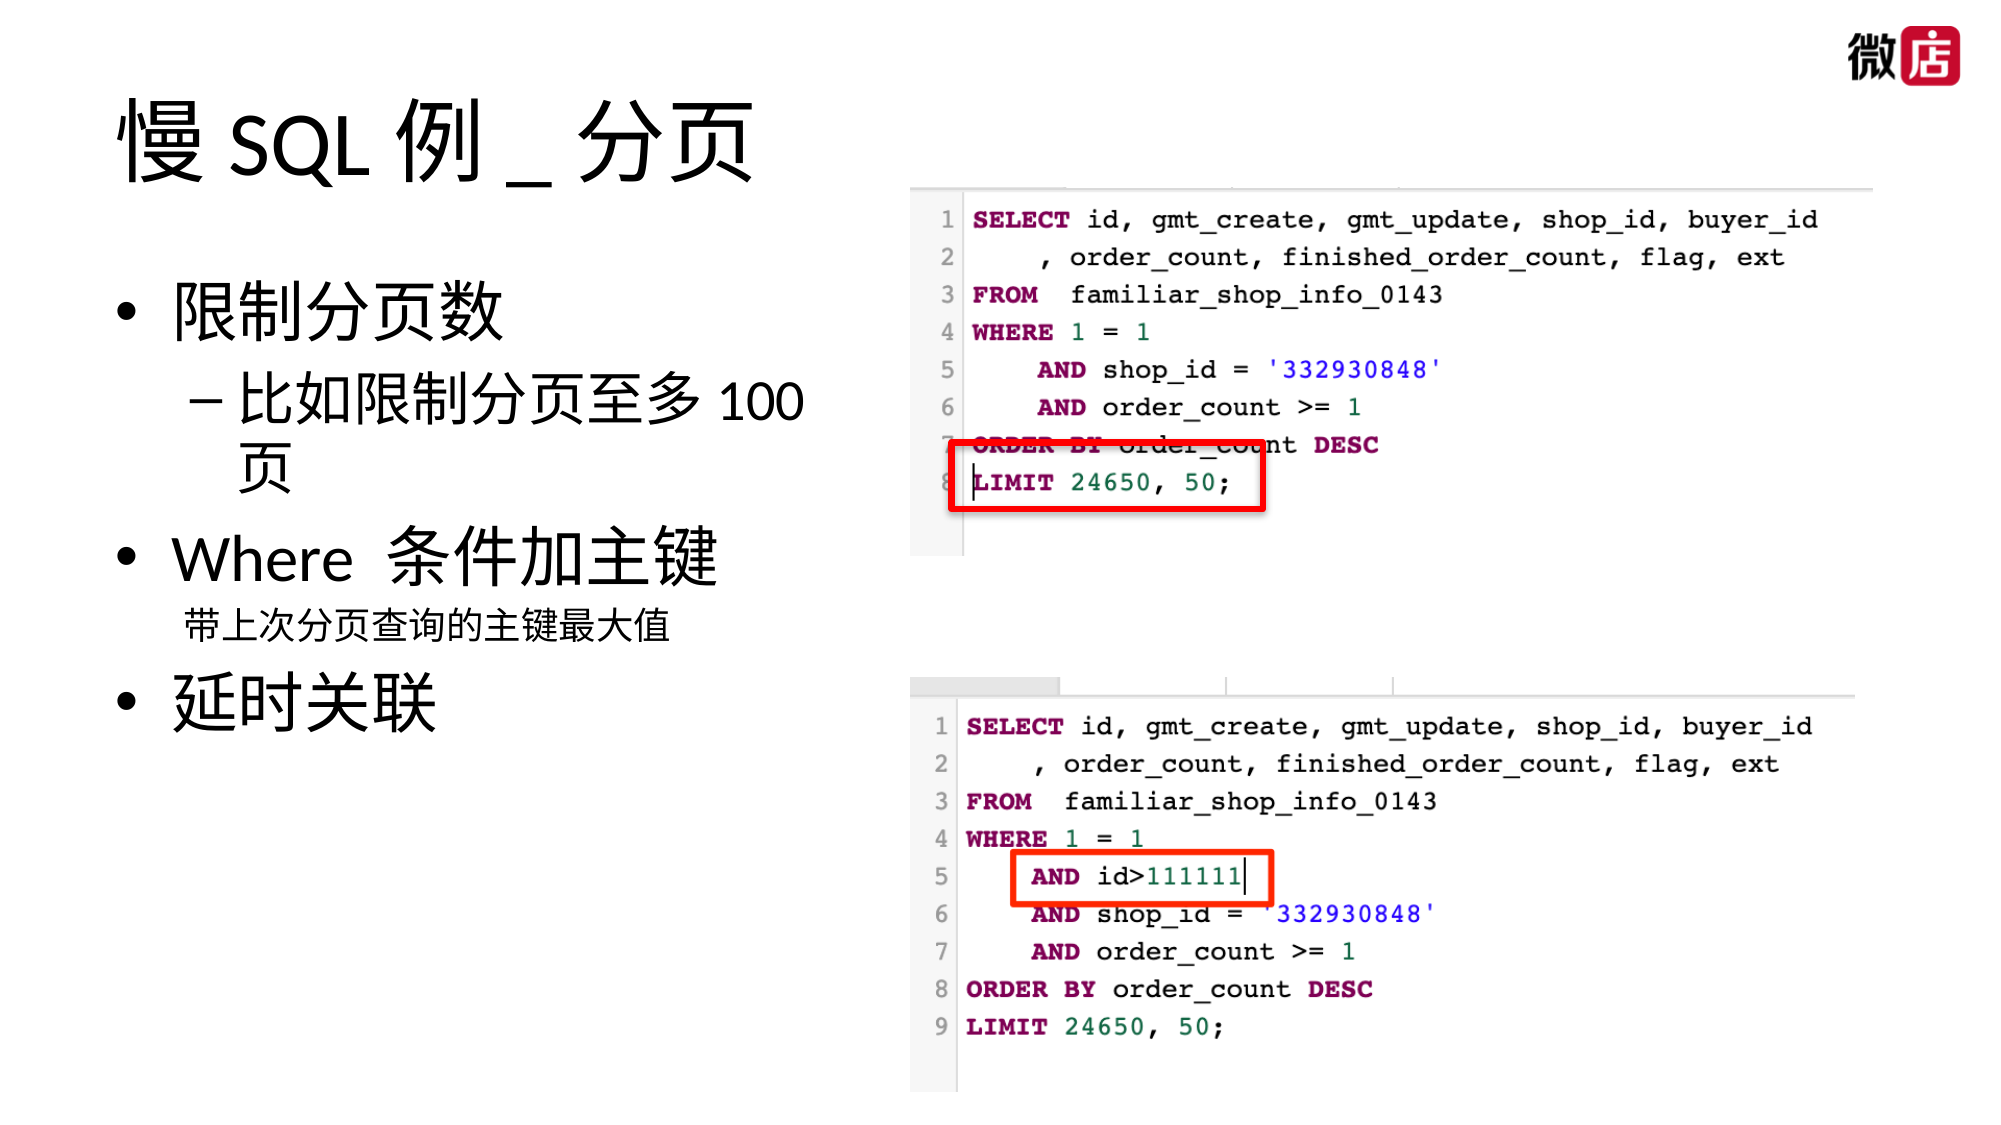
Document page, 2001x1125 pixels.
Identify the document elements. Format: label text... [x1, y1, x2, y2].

picture [1839, 26, 1976, 90]
picture [910, 186, 1874, 556]
list 限制分页数 比如限制分页至多100页 Where 条件加主键 带上次分页查询的主键最大值 延时关联 [99, 262, 839, 1005]
title 慢SQL例_分页 [99, 45, 1900, 233]
picture [910, 676, 1855, 1092]
